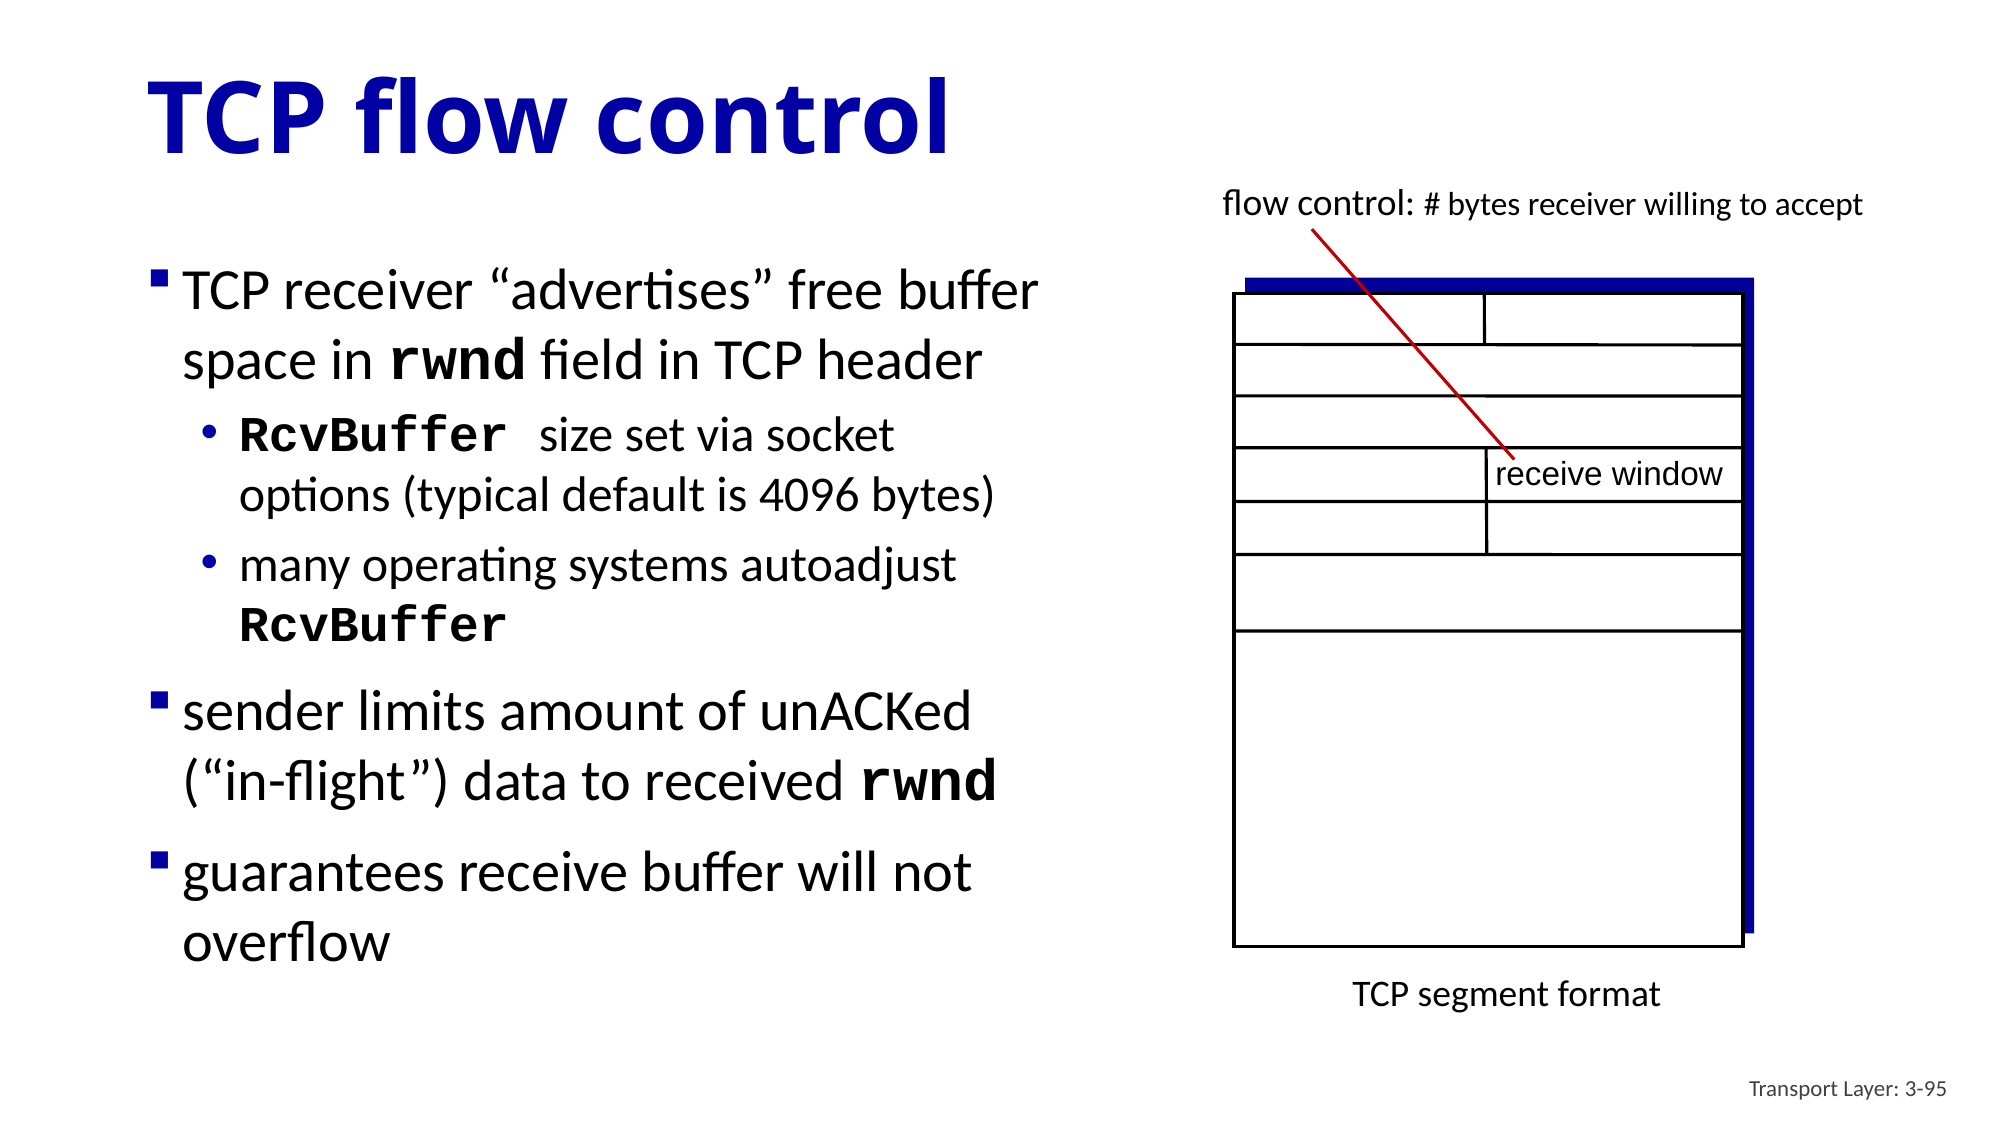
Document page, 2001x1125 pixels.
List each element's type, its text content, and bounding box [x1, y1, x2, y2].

title TCP flow control [131, 47, 2000, 195]
slide_number Transport Layer: 3- [1512, 1056, 1963, 1117]
text_box TCP receiver “advertises” free buffer space in rwnd field in TCP header RcvBuffer size set via socket options (typical default is 4096 bytes) many operating systems autoadjust RcvBuffer sender limits amount of unACKed (“in-flight”) data to received rwnd guarantees receive buffer will not overflow [109, 243, 1066, 1049]
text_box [1207, 175, 1922, 1023]
